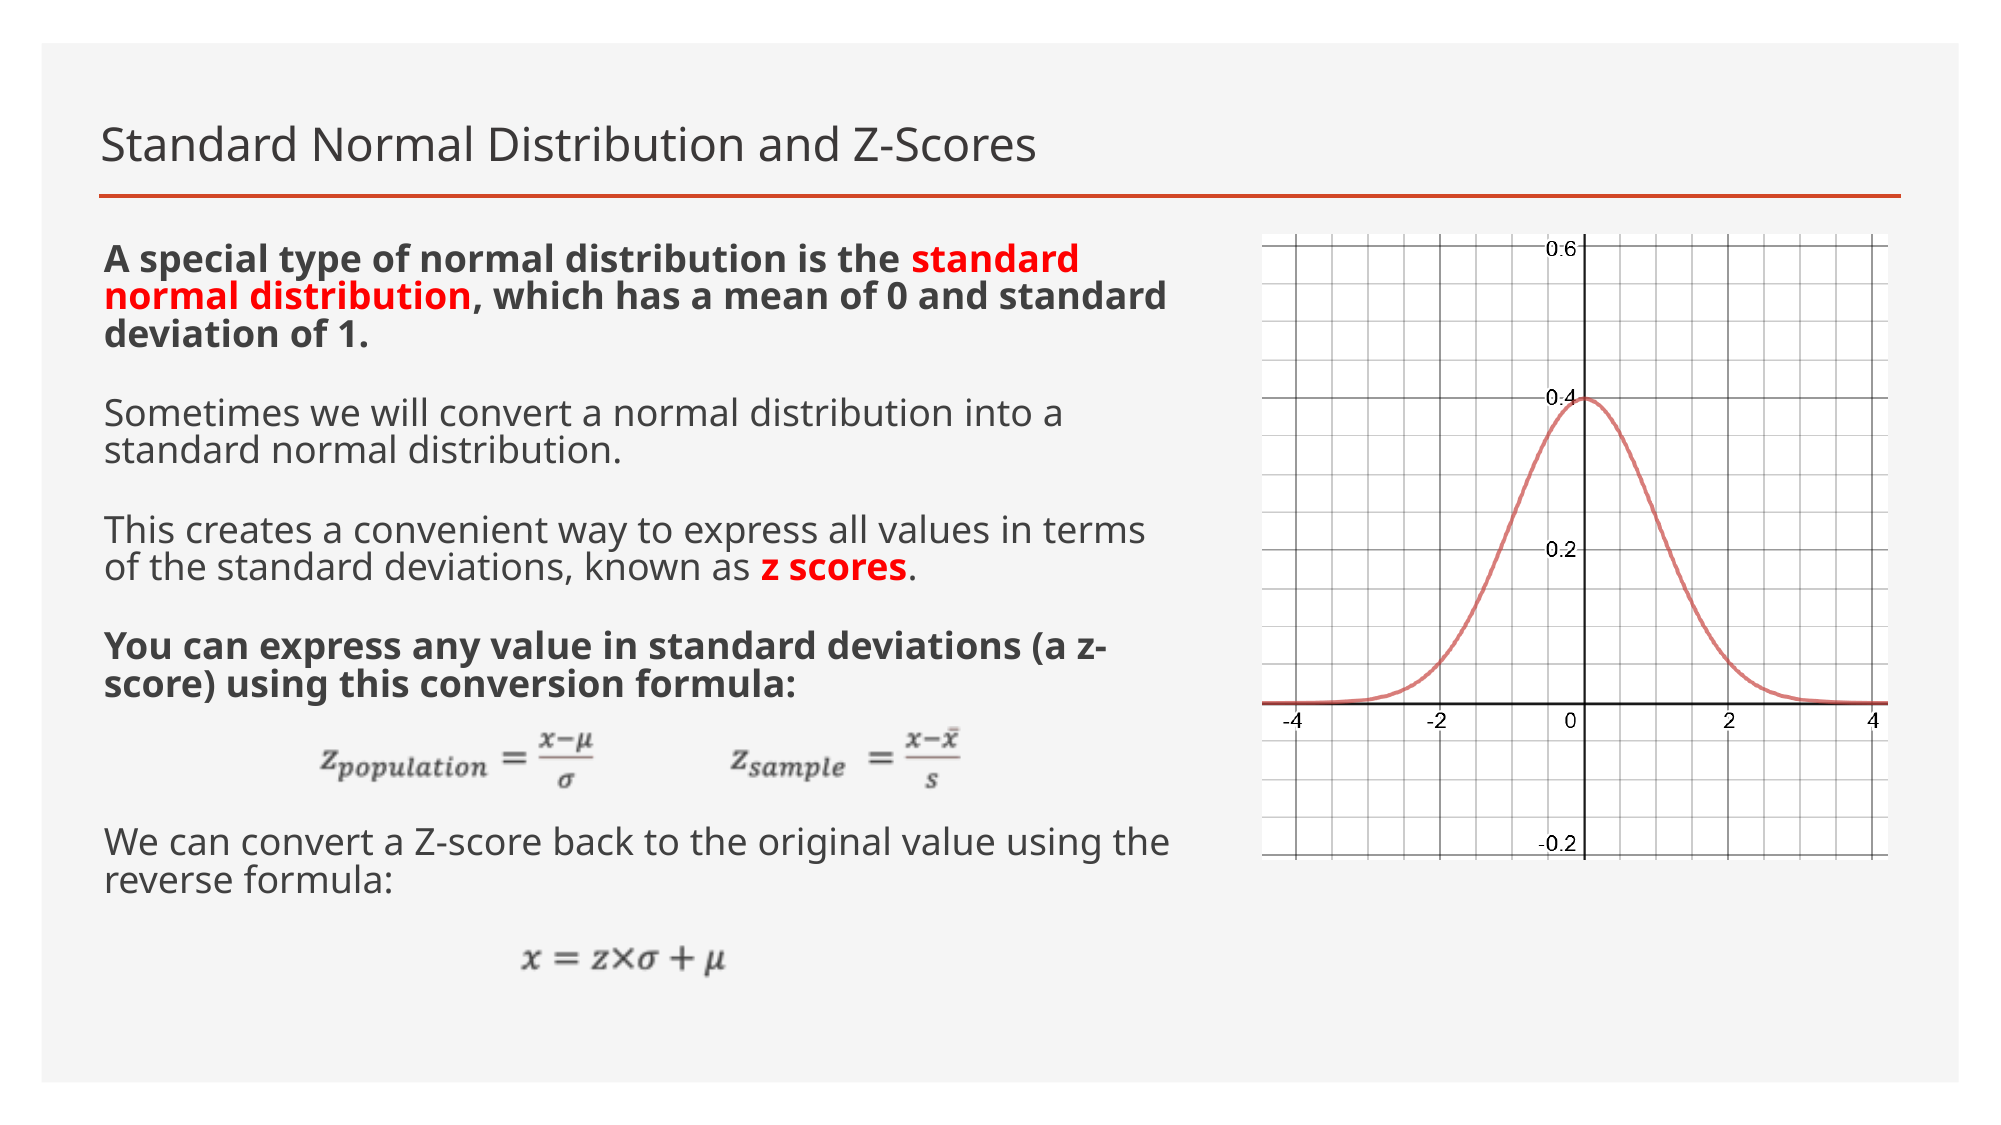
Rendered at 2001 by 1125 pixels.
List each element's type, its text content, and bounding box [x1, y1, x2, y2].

list A special type of normal distribution is the standard normal distribution, which has a mean of 0 and standard deviation of 1. Sometimes we will convert a normal distribution into a standard normal distribution. This creates a convenient way to express all values in terms of the standard deviations, known as z scores. You can express any value in standard deviations (a z-score) using this conversion formula: We can convert a Z-score back to the original value using the reverse formula: [88, 234, 1190, 1052]
picture [1262, 234, 1888, 860]
picture [312, 725, 967, 797]
title Standard Normal Distribution and Z-Scores [85, 73, 1089, 179]
picture [511, 940, 739, 992]
